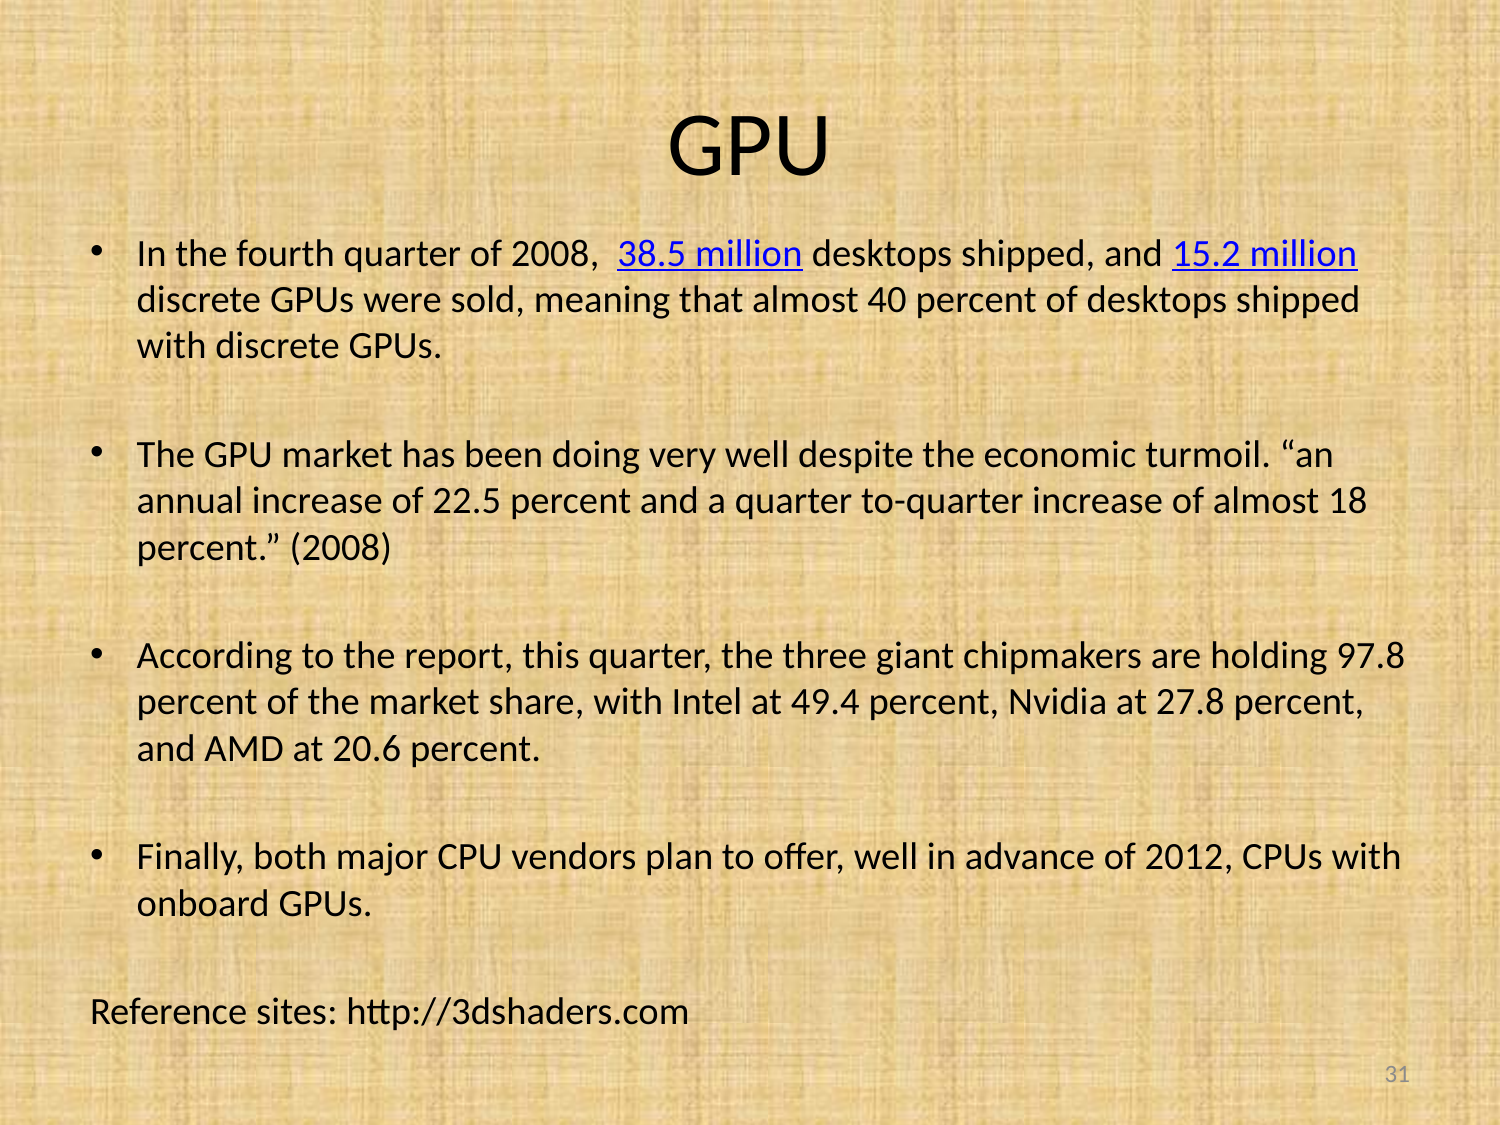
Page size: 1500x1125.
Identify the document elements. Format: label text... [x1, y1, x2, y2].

title GPU [75, 45, 1425, 219]
list In the fourth quarter of 2008, 38.5 million desktops shipped, and 15.2 million discrete GPUs were sold, meaning that almost 40 percent of desktops shipped with discrete GPUs. The GPU market has been doing very well despite the economic turmoil. “an annual increase of 22.5 percent and a quarter to-quarter increase of almost 18 percent.” (2008) According to the report, this quarter, the three giant chipmakers are holding 97.8 percent of the market share, with Intel at 49.4 percent, Nvidia at 27.8 percent, and AMD at 20.6 percent. Finally, both major CPU vendors plan to offer, well in advance of 2012, CPUs with onboard GPUs. Reference sites: http://3dshaders.com [75, 219, 1425, 1047]
picture [0, 0, 1500, 1125]
slide_number 31 [1074, 1042, 1425, 1103]
